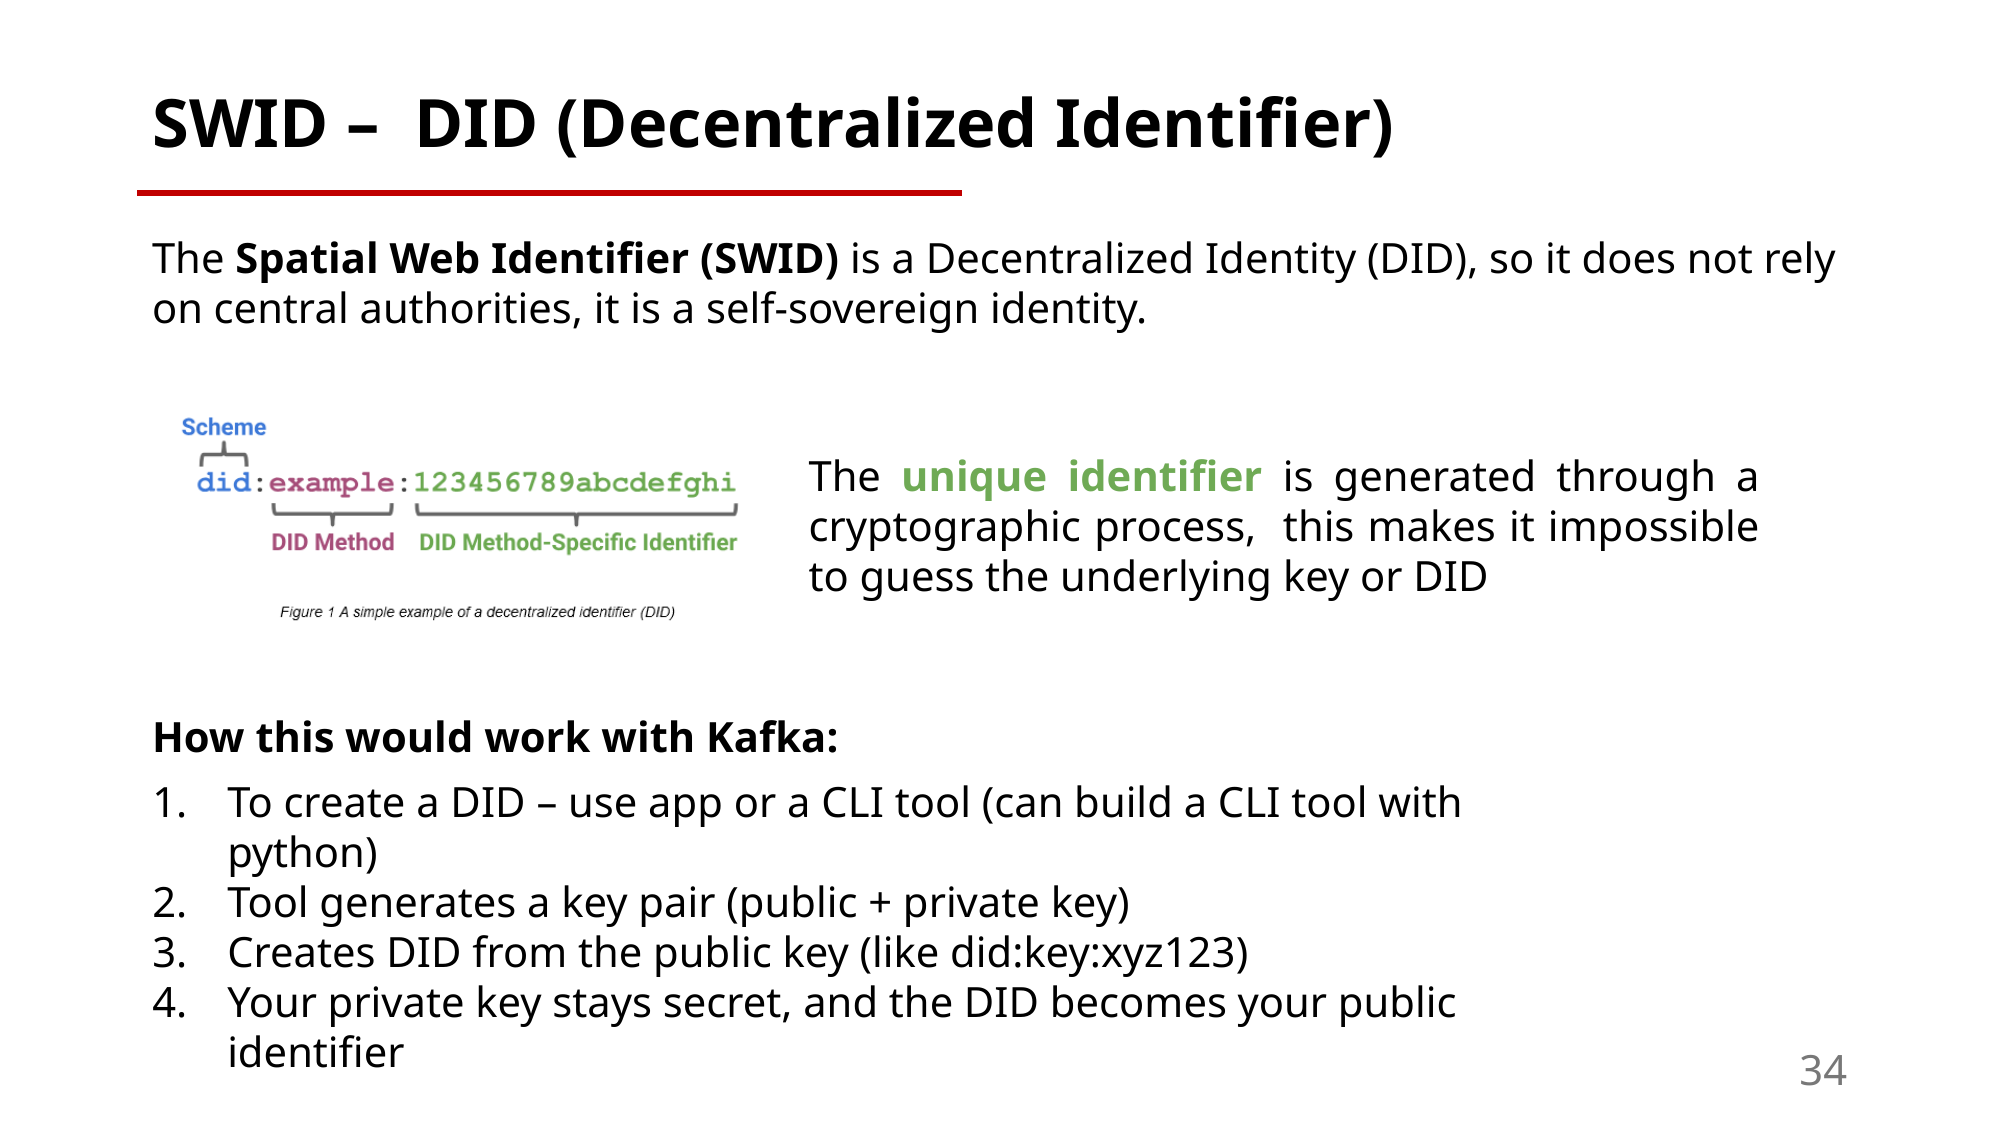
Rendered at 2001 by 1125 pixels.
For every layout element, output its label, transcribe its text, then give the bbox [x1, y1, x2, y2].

text_box The unique identifier is generated through a cryptographic process, this makes it impossible to guess the underlying key or DID [795, 441, 1775, 607]
text_box To create a DID – use app or a CLI tool (can build a CLI tool with python) Tool generates a key pair (public + private key) Creates DID from the public key (like did:key:xyz123) Your private key stays secret, and the DID becomes your public identifier [137, 768, 1571, 1084]
title SWID – DID (Decentralized Identifier) [137, 59, 1863, 193]
text_box The Spatial Web Identifier (SWID) is a Decentralized Identity (DID), so it does not rely on central authorities, it is a self-sovereign identity. [137, 224, 1863, 340]
text_box How this would work with Kafka: [137, 703, 1119, 768]
slide_number 34 [1412, 1042, 1863, 1103]
picture [136, 383, 795, 639]
